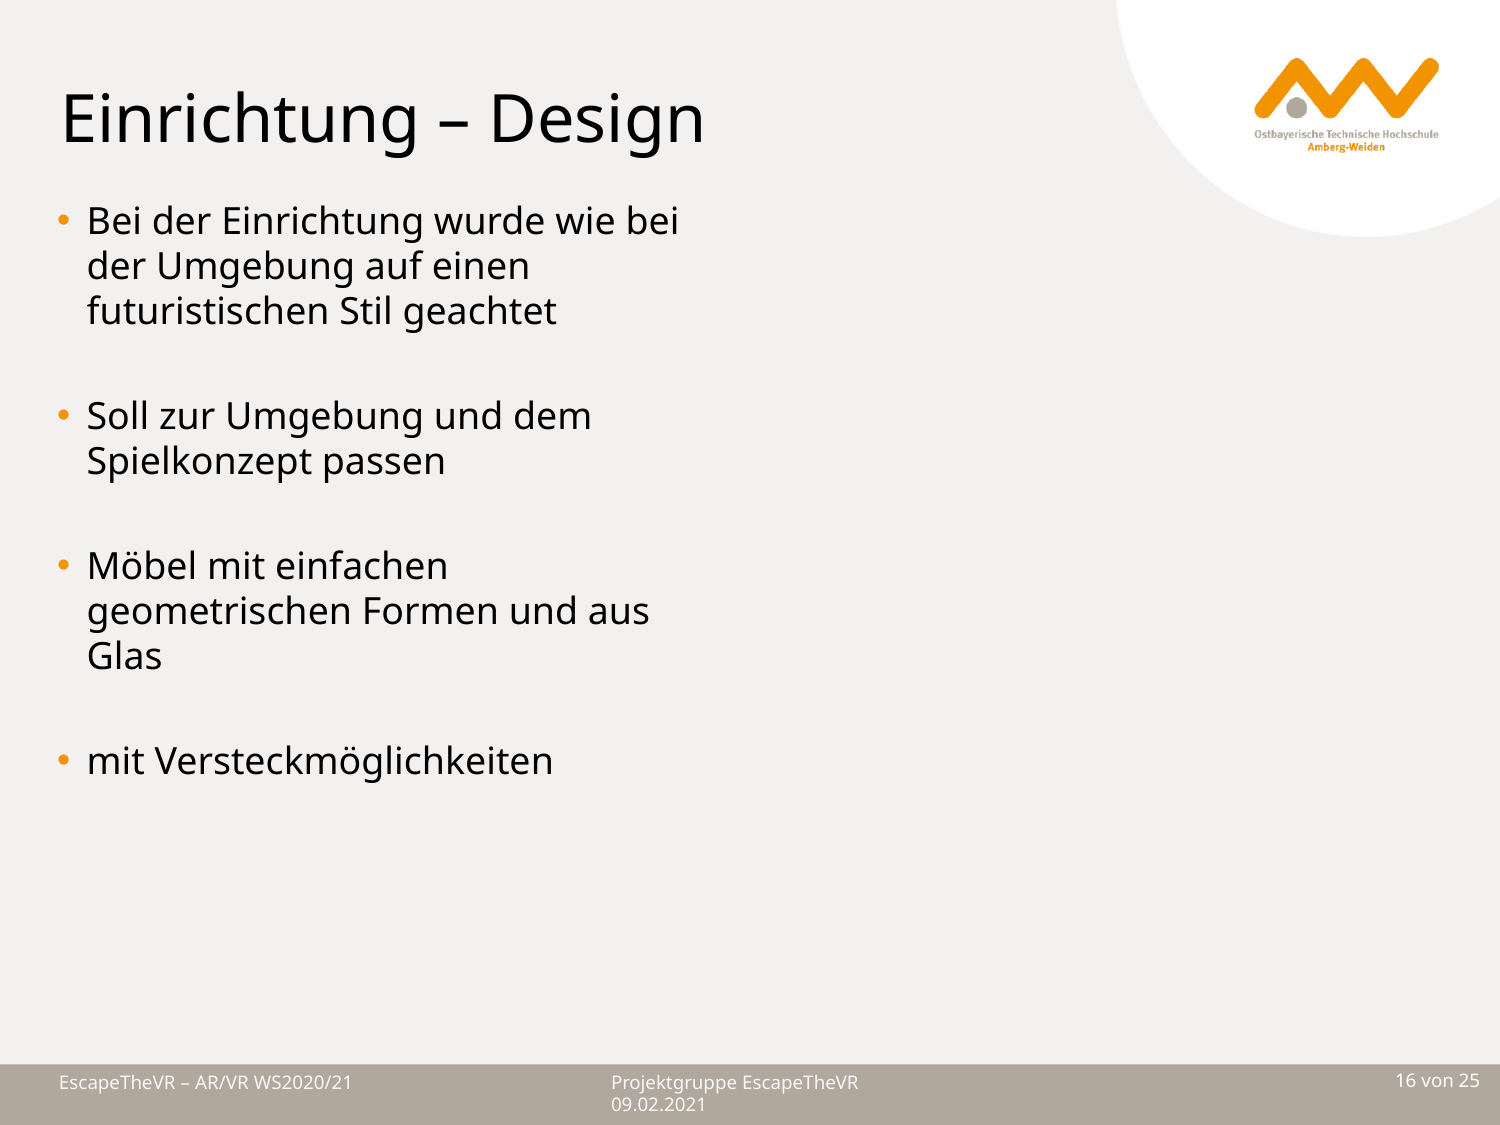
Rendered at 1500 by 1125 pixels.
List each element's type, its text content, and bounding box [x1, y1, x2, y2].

list Bei der Einrichtung wurde wie bei der Umgebung auf einen futuristischen Stil geachtet Soll zur Umgebung und dem Spielkonzept passen Möbel mit einfachen geometrischen Formen und aus Glas mit Versteckmöglichkeiten [41, 189, 713, 1031]
title Einrichtung – Design [44, 68, 1019, 202]
picture [1113, 0, 1500, 242]
